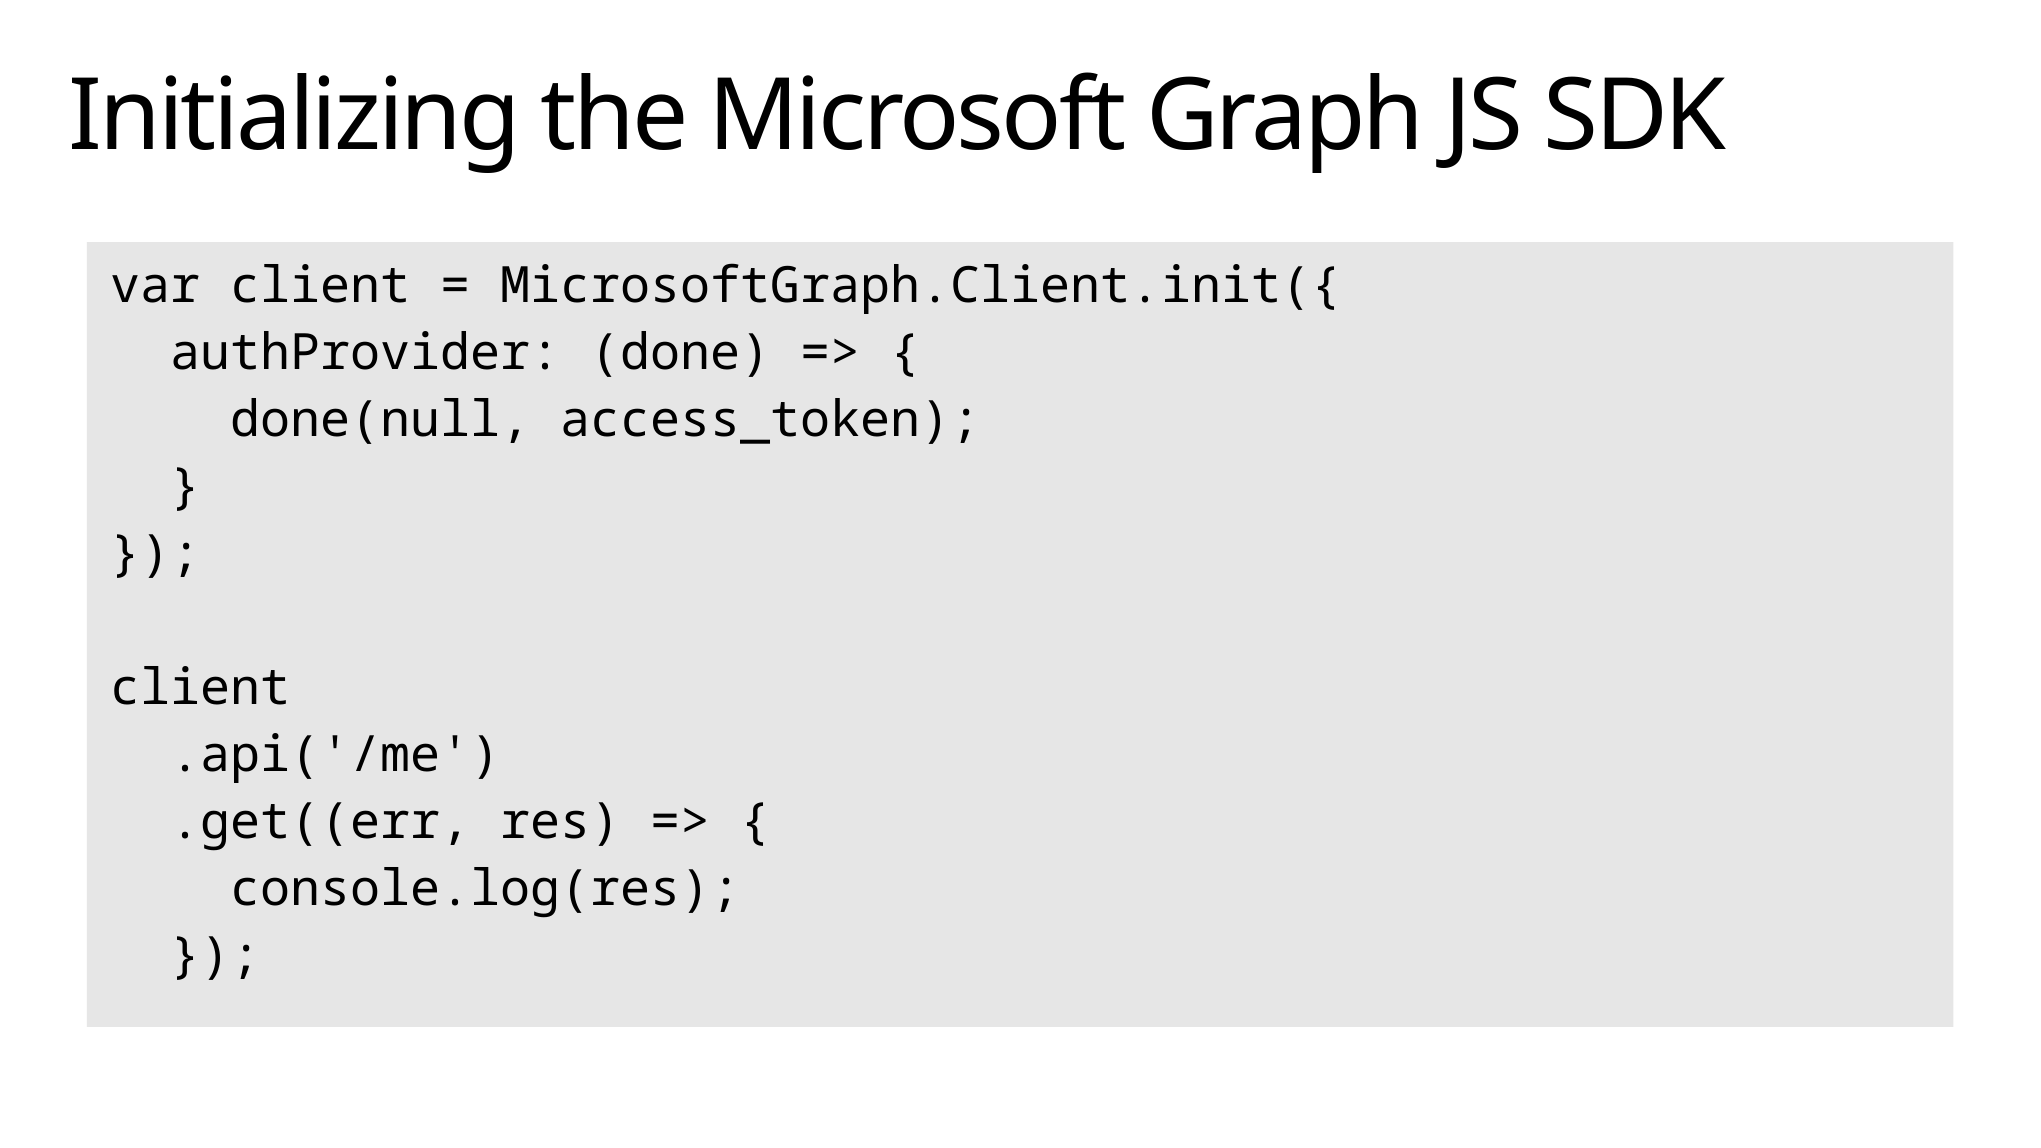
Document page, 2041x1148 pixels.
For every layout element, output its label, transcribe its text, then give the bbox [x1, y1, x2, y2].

title Initializing the Microsoft Graph JS SDK [45, 48, 1996, 199]
list var client = MicrosoftGraph.Client.init({ authProvider: (done) => { done(null, access_token); } }); client .api('/me') .get((err, res) => { console.log(res); }); [86, 242, 1954, 1027]
